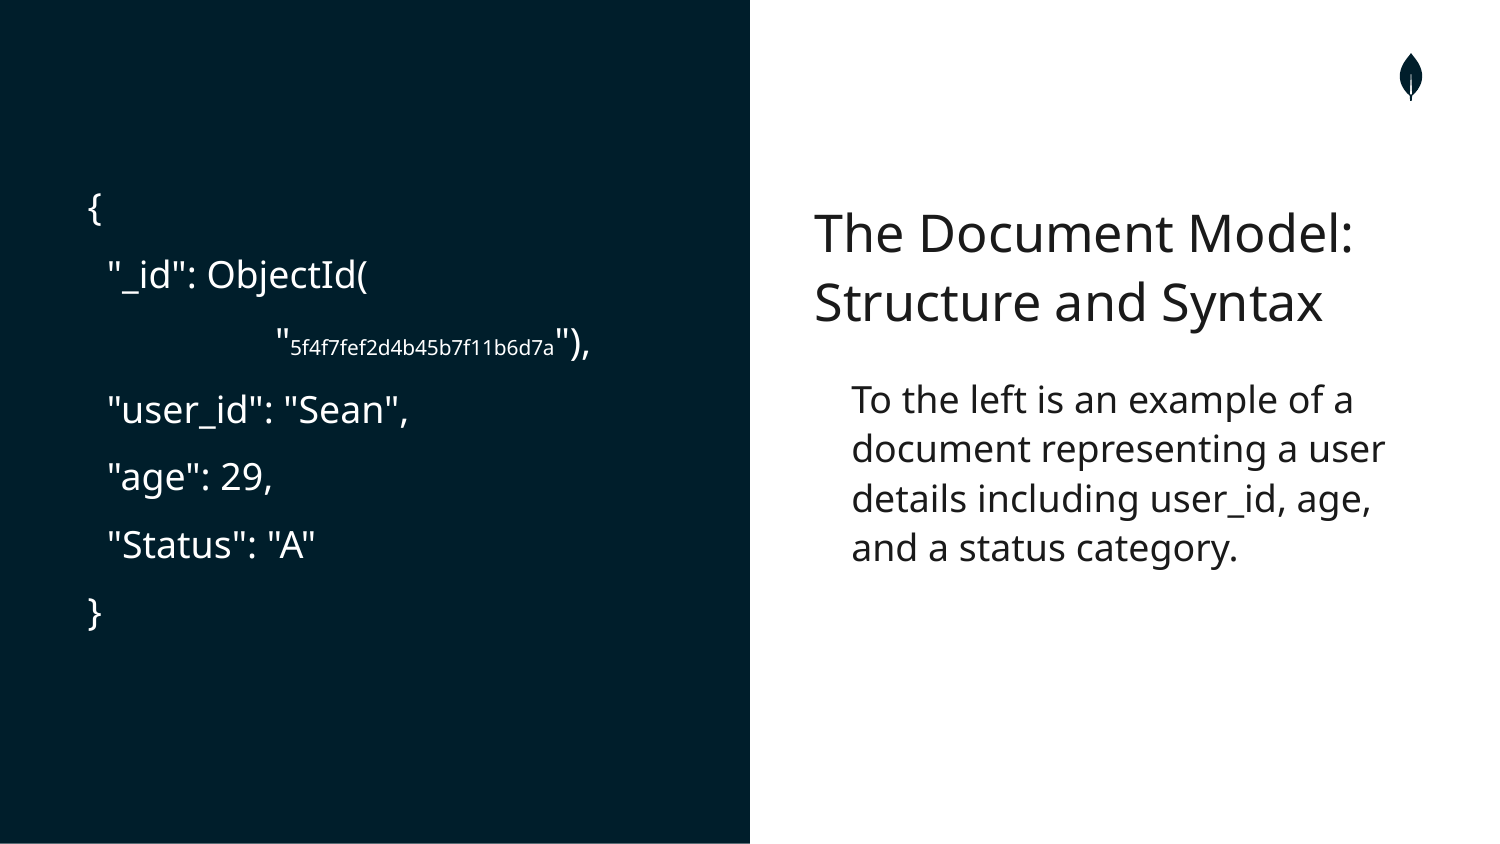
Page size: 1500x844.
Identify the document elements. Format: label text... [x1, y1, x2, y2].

text_box The Document Model: Structure and Syntax [808, 188, 1447, 267]
text_box To the left is an example of a document representing a user details including user_id, age, and a status category. [845, 365, 1410, 559]
text_box { "_id": ObjectId( "5f4f7fef2d4b45b7f11b6d7a"), "user_id": "Sean", "age": 29, "Status": "A" } [87, 173, 673, 620]
